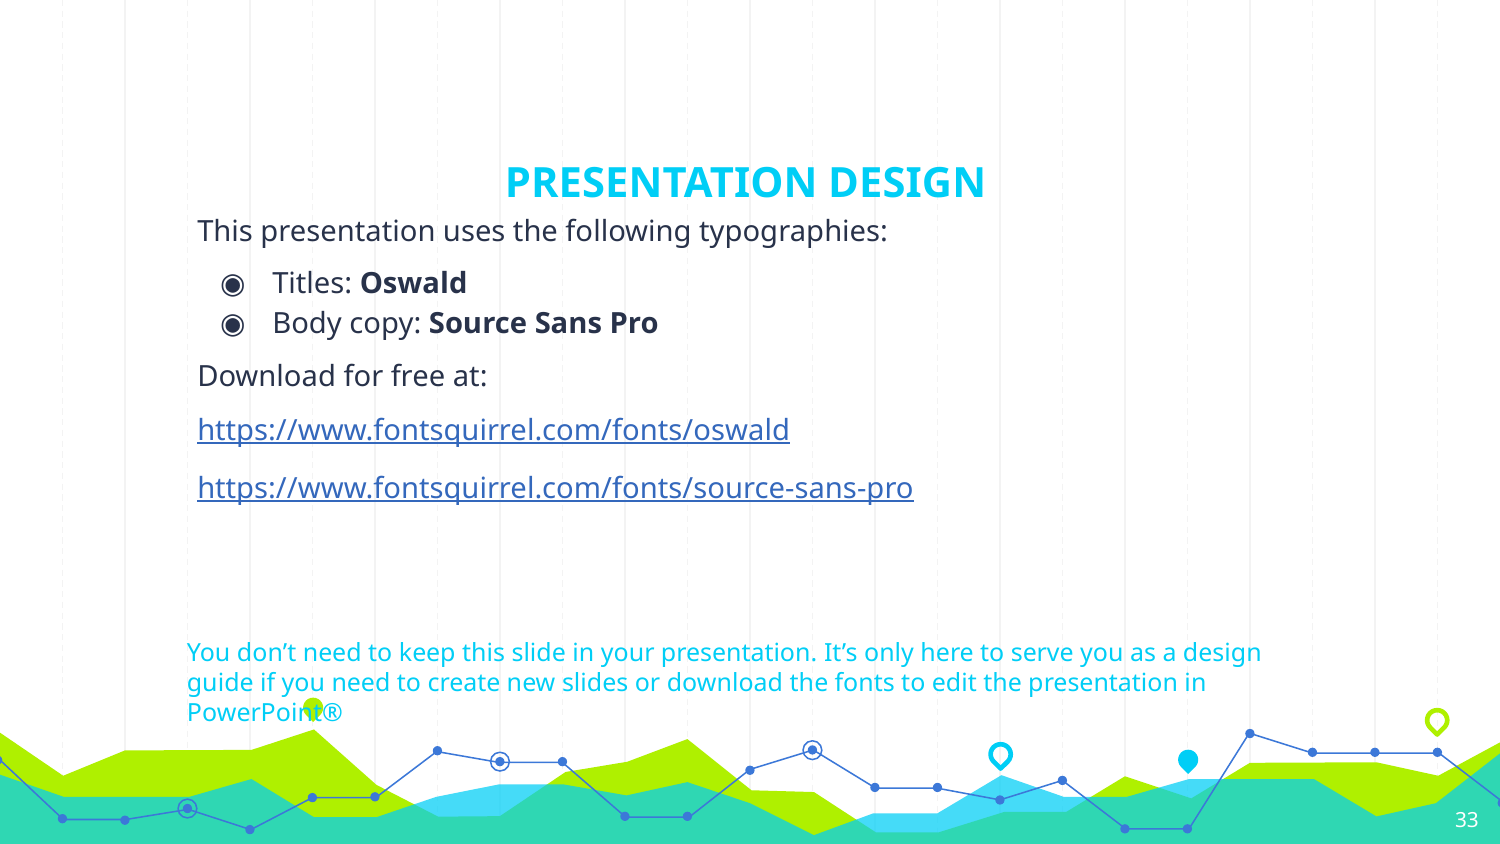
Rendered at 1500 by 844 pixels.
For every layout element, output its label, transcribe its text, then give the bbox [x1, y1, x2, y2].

text_box You don’t need to keep this slide in your presentation. It’s only here to serve you as a design guide if you need to create new slides or download the fonts to edit the presentation in PowerPoint® [171, 621, 1308, 710]
title PRESENTATION DESIGN [171, 103, 1320, 222]
list This presentation uses the following typographies: Titles: Oswald Body copy: Source Sans Pro Download for free at: https://www.fontsquirrel.com/fonts/oswald https://www.fontsquirrel.com/fonts/source-sans-pro [182, 196, 1318, 634]
slide_number 33 [1403, 791, 1494, 844]
